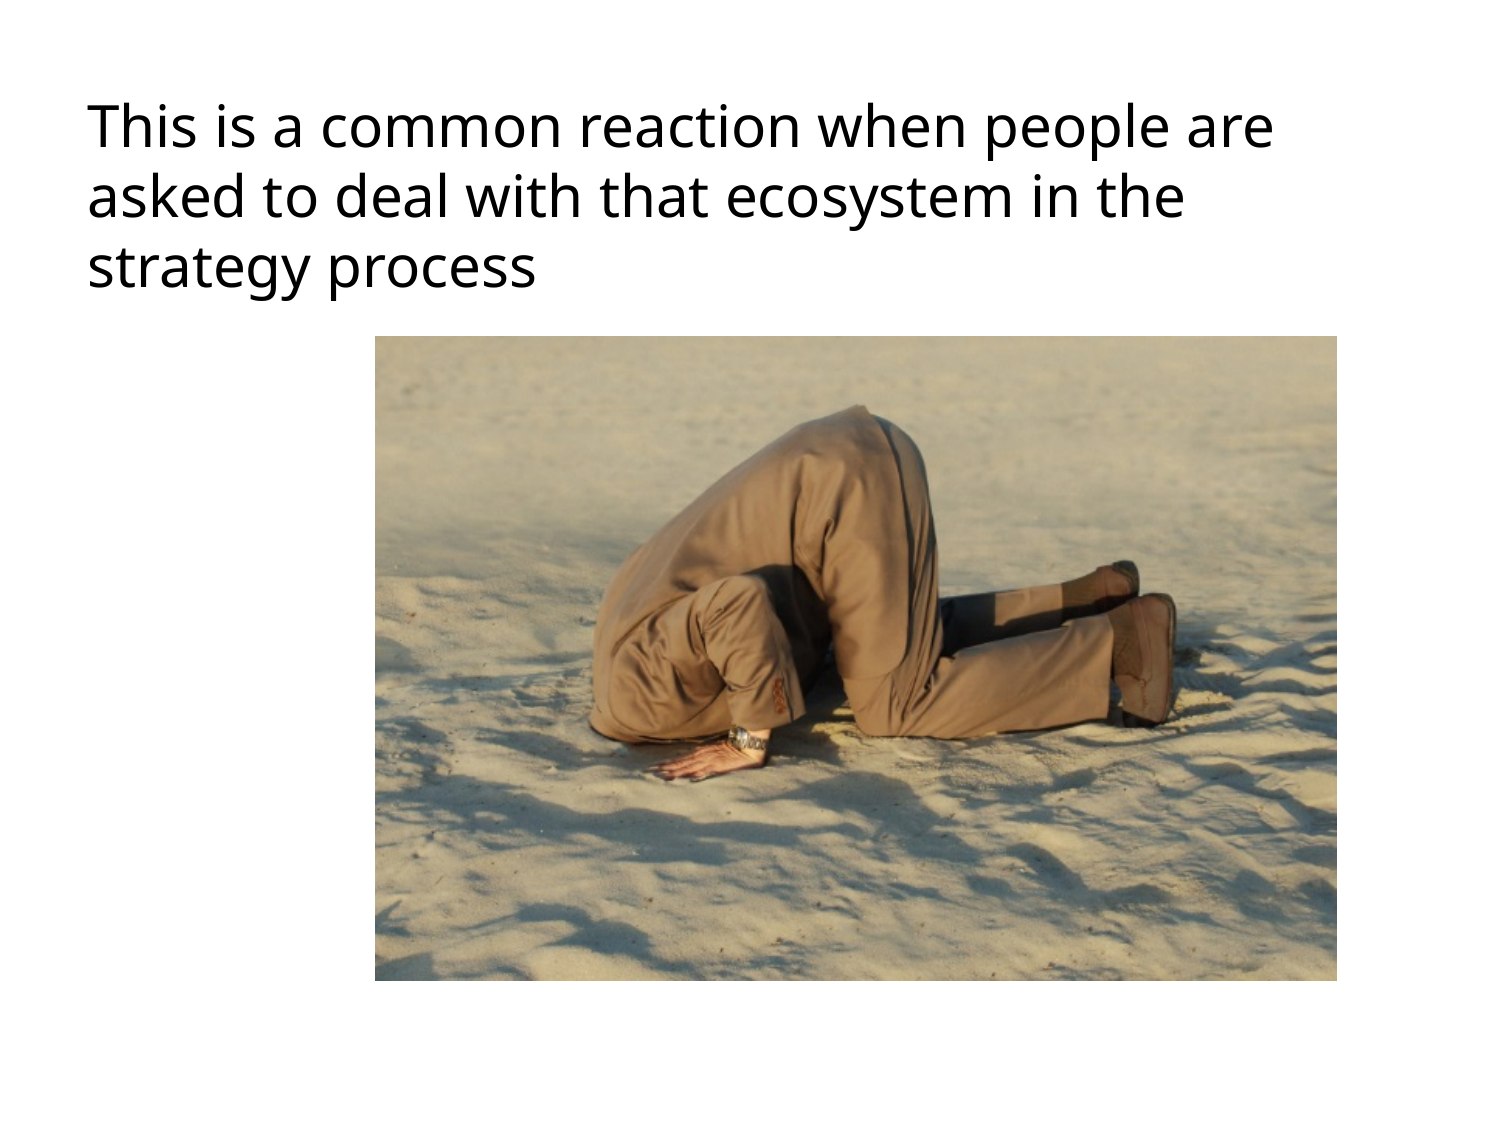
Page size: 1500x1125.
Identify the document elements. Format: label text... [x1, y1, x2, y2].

picture [374, 336, 1337, 981]
list This is a common reaction when people are asked to deal with that ecosystem in the strategy process [72, 81, 1418, 282]
